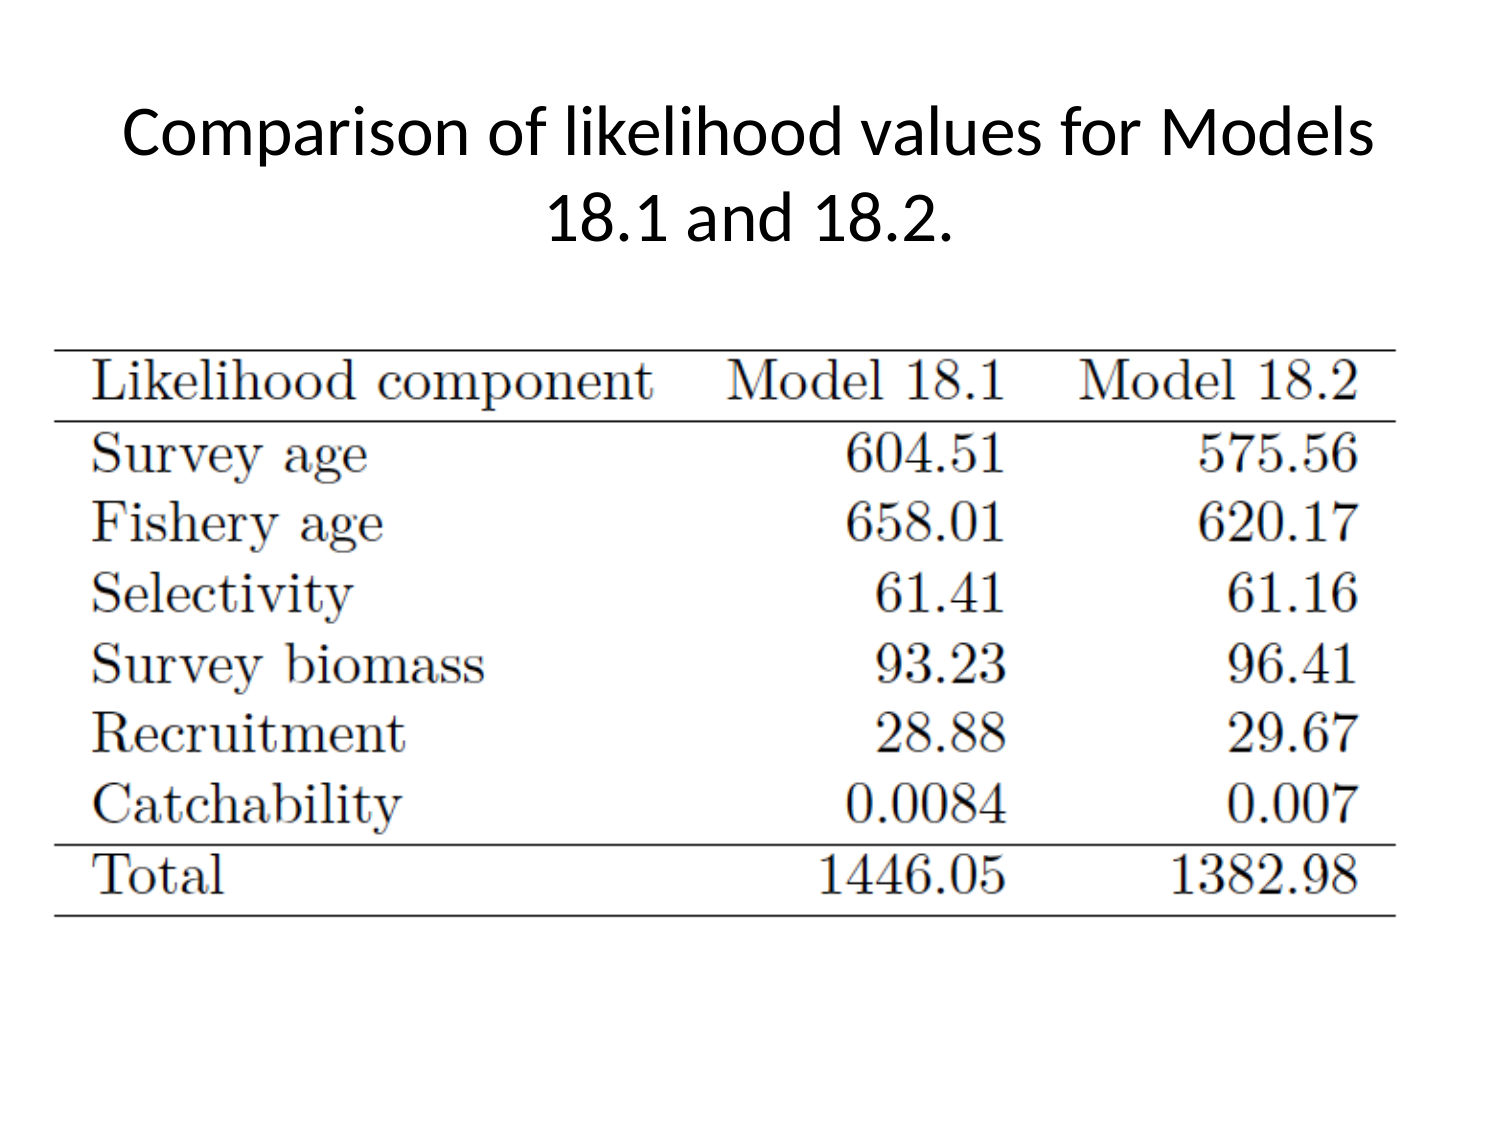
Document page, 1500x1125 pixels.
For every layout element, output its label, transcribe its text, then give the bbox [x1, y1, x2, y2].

title Comparison of likelihood values for Models 18.1 and 18.2. [75, 75, 1425, 264]
picture [24, 324, 1426, 947]
